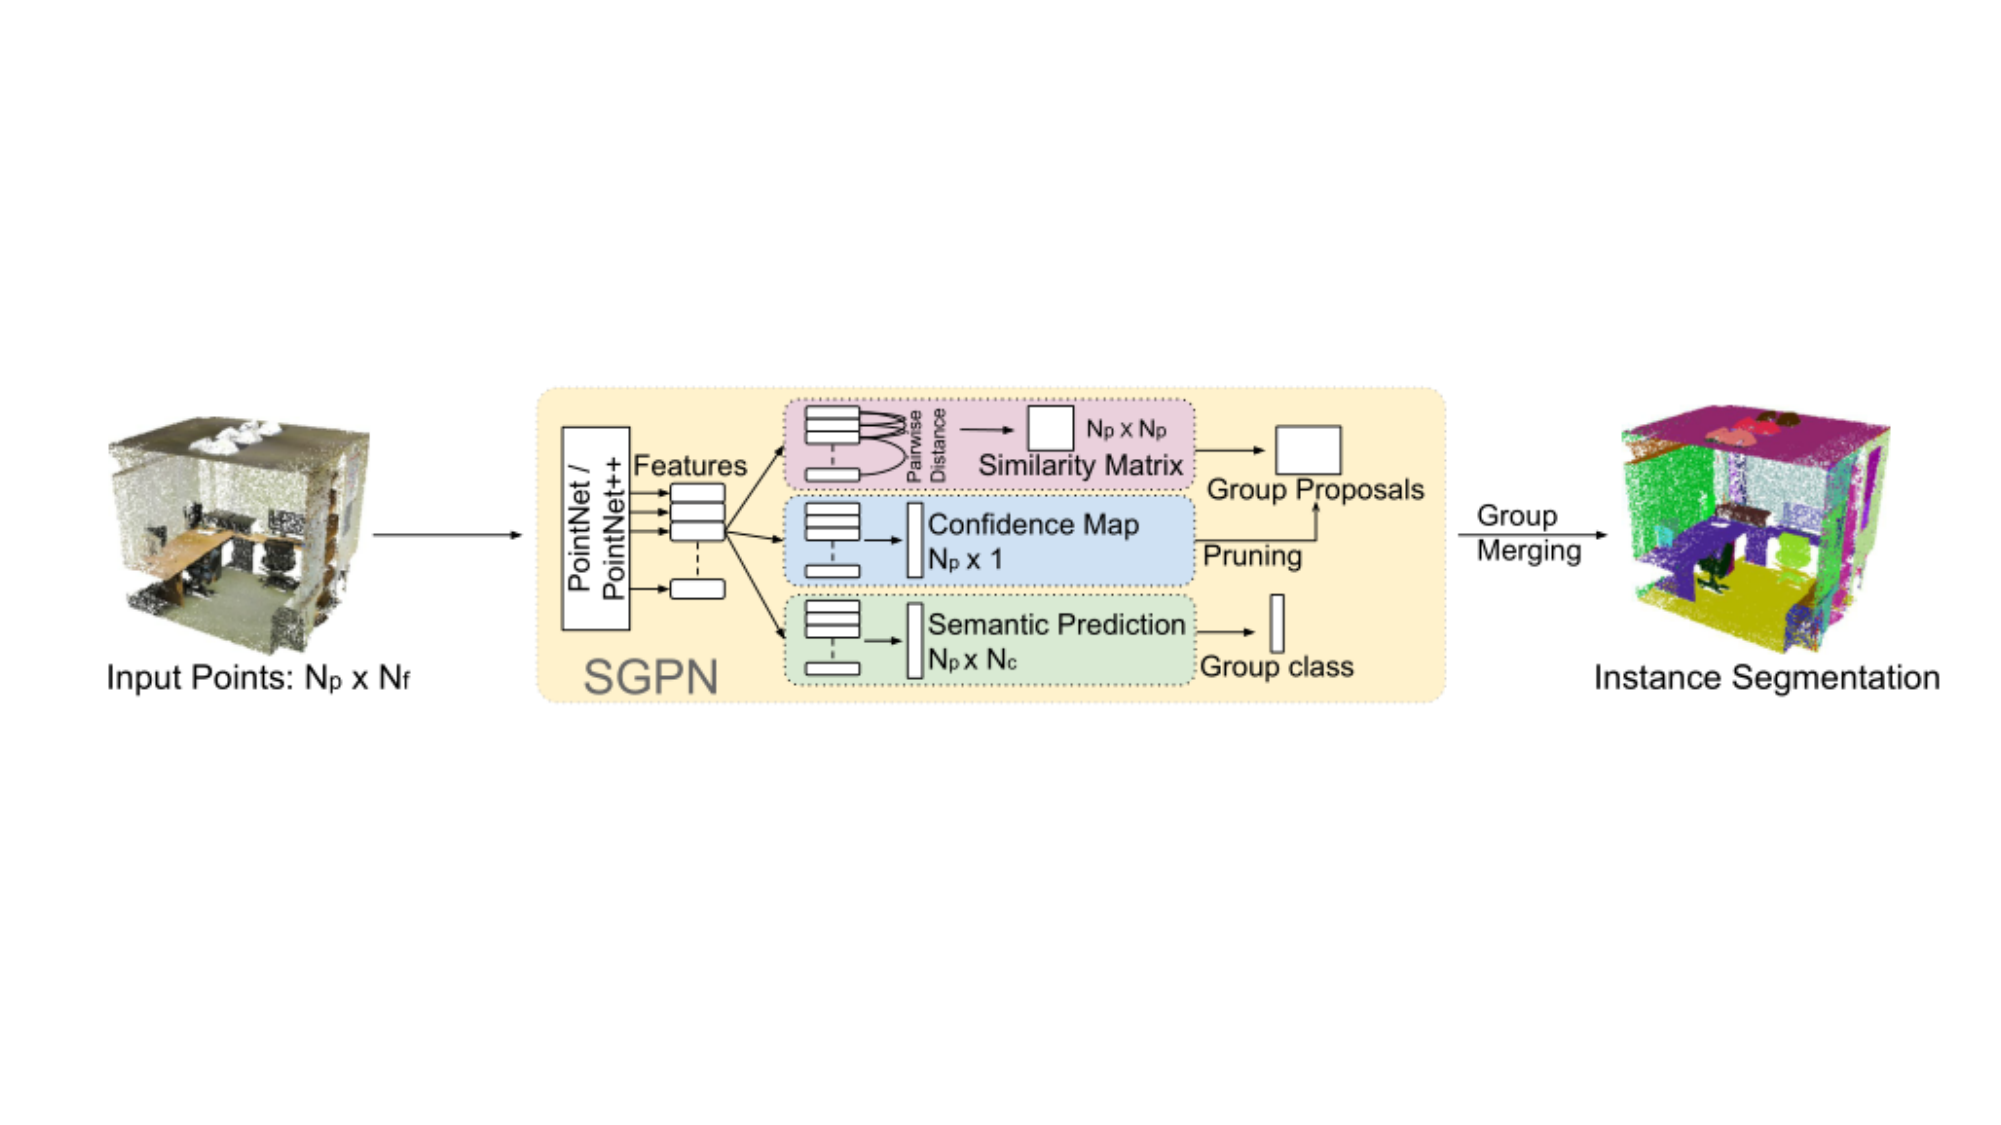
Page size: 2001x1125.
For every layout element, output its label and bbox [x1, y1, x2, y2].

picture [41, 351, 1959, 716]
